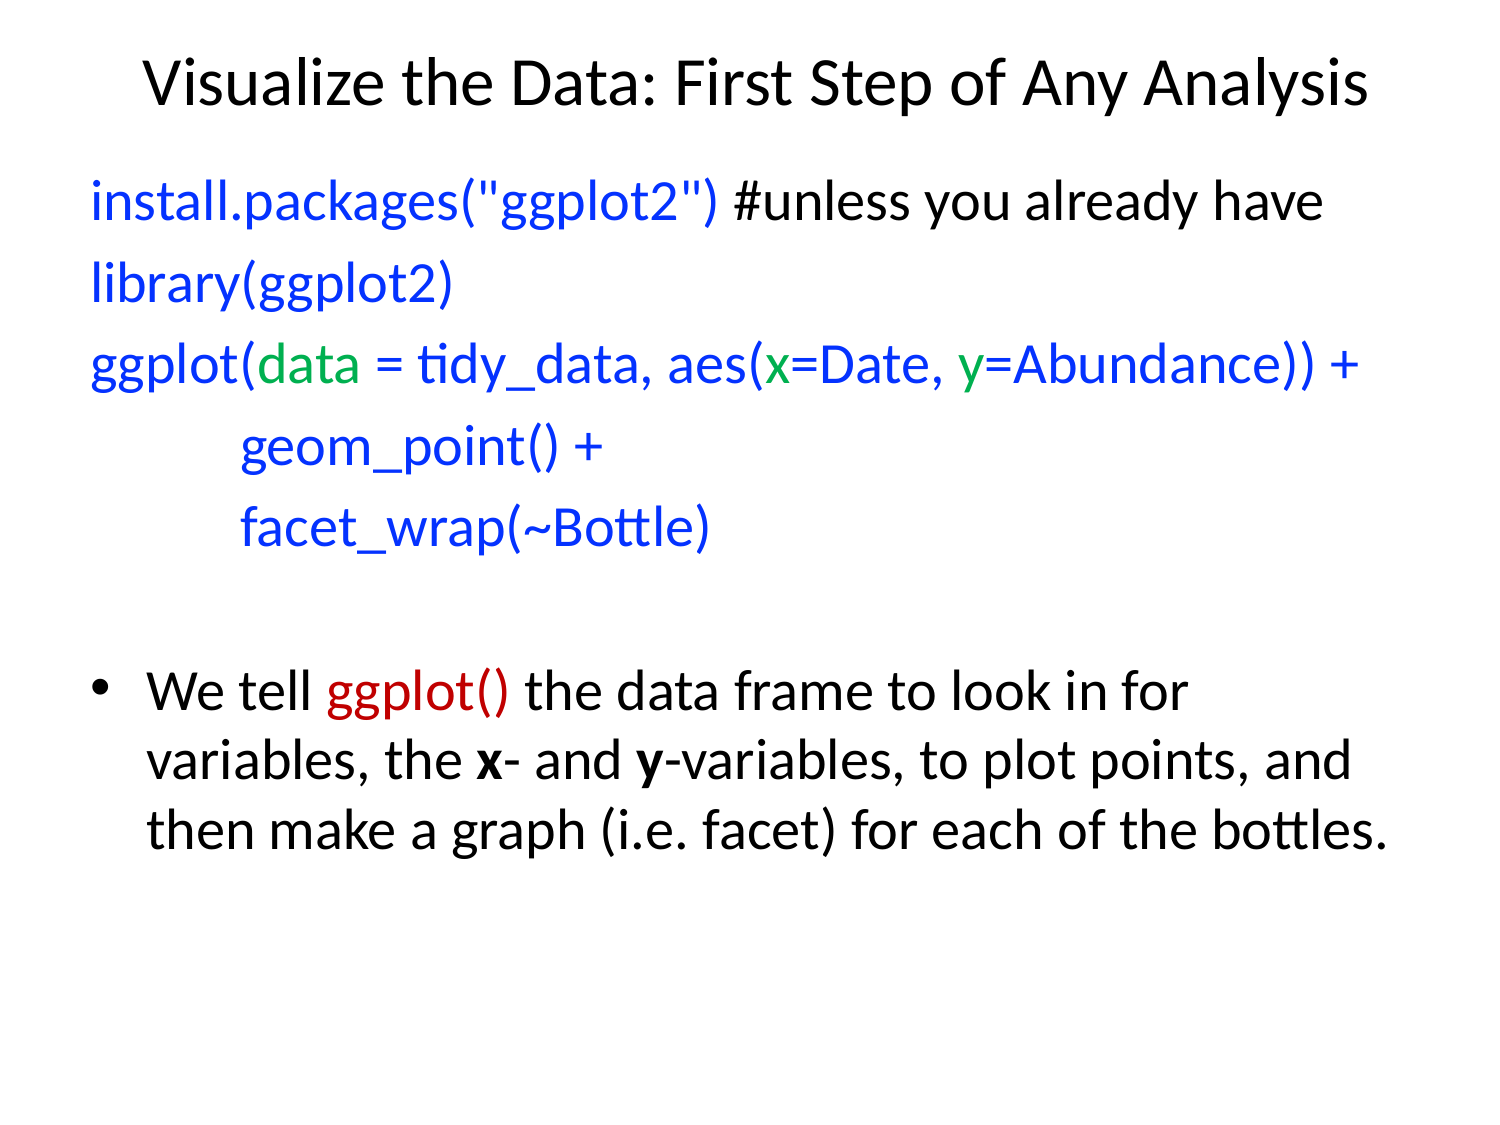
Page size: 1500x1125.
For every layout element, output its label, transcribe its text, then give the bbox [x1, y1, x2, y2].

list install.packages("ggplot2") #unless you already have library(ggplot2) ggplot(data = tidy_data, aes(x=Date, y=Abundance)) + geom_point() + facet_wrap(~Bottle) We tell ggplot() the data frame to look in for variables, the x- and y-variables, to plot points, and then make a graph (i.e. facet) for each of the bottles. [75, 154, 1425, 993]
title Visualize the Data: First Step of Any Analysis [50, 0, 1463, 155]
